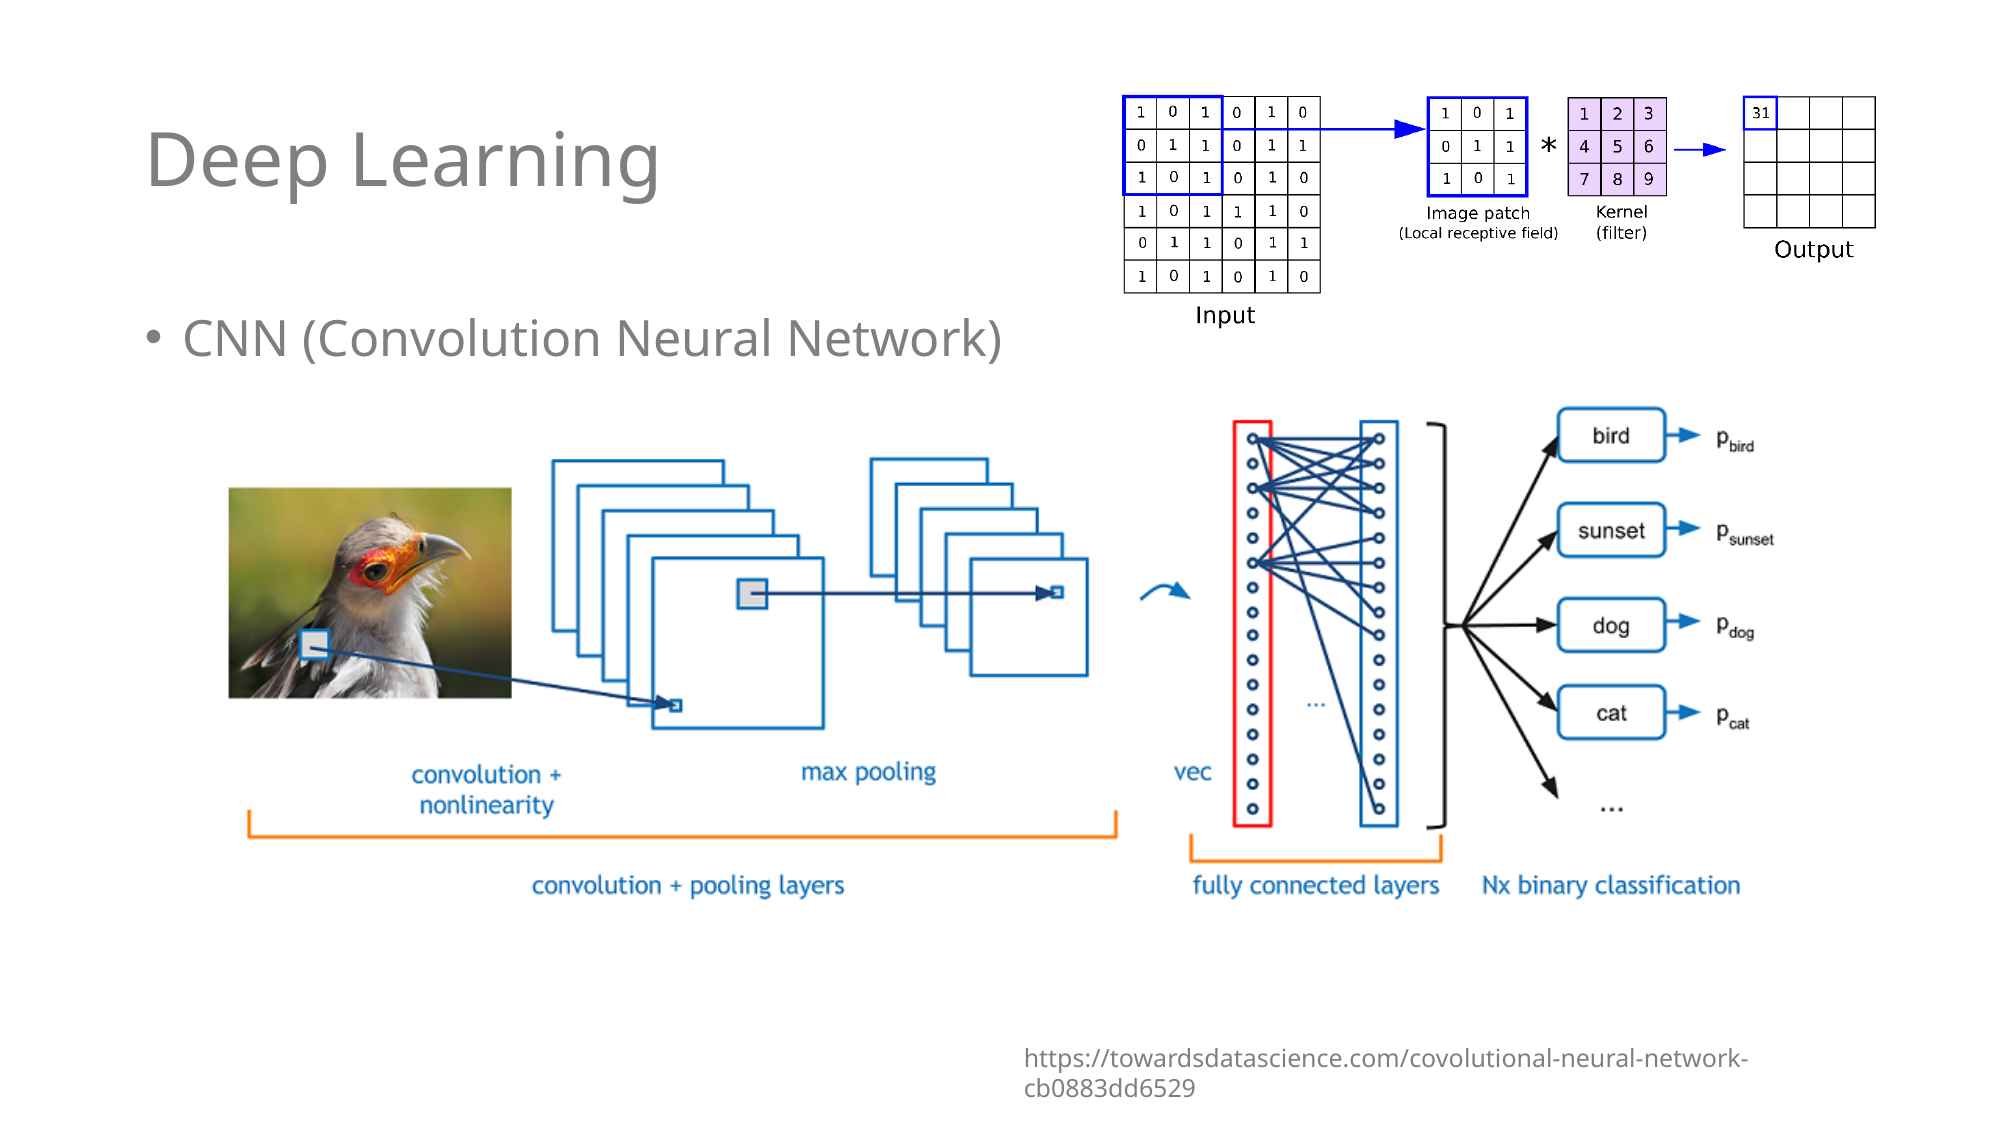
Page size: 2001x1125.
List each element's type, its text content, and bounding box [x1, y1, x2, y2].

list CNN (Convolution Neural Network) [136, 268, 1863, 1044]
title Deep Learning [136, 77, 1109, 248]
text_box https://towardsdatascience.com/covolutional-neural-network-cb0883dd6529 [1016, 1034, 1917, 1110]
picture [1109, 57, 1894, 352]
picture [218, 389, 1782, 923]
